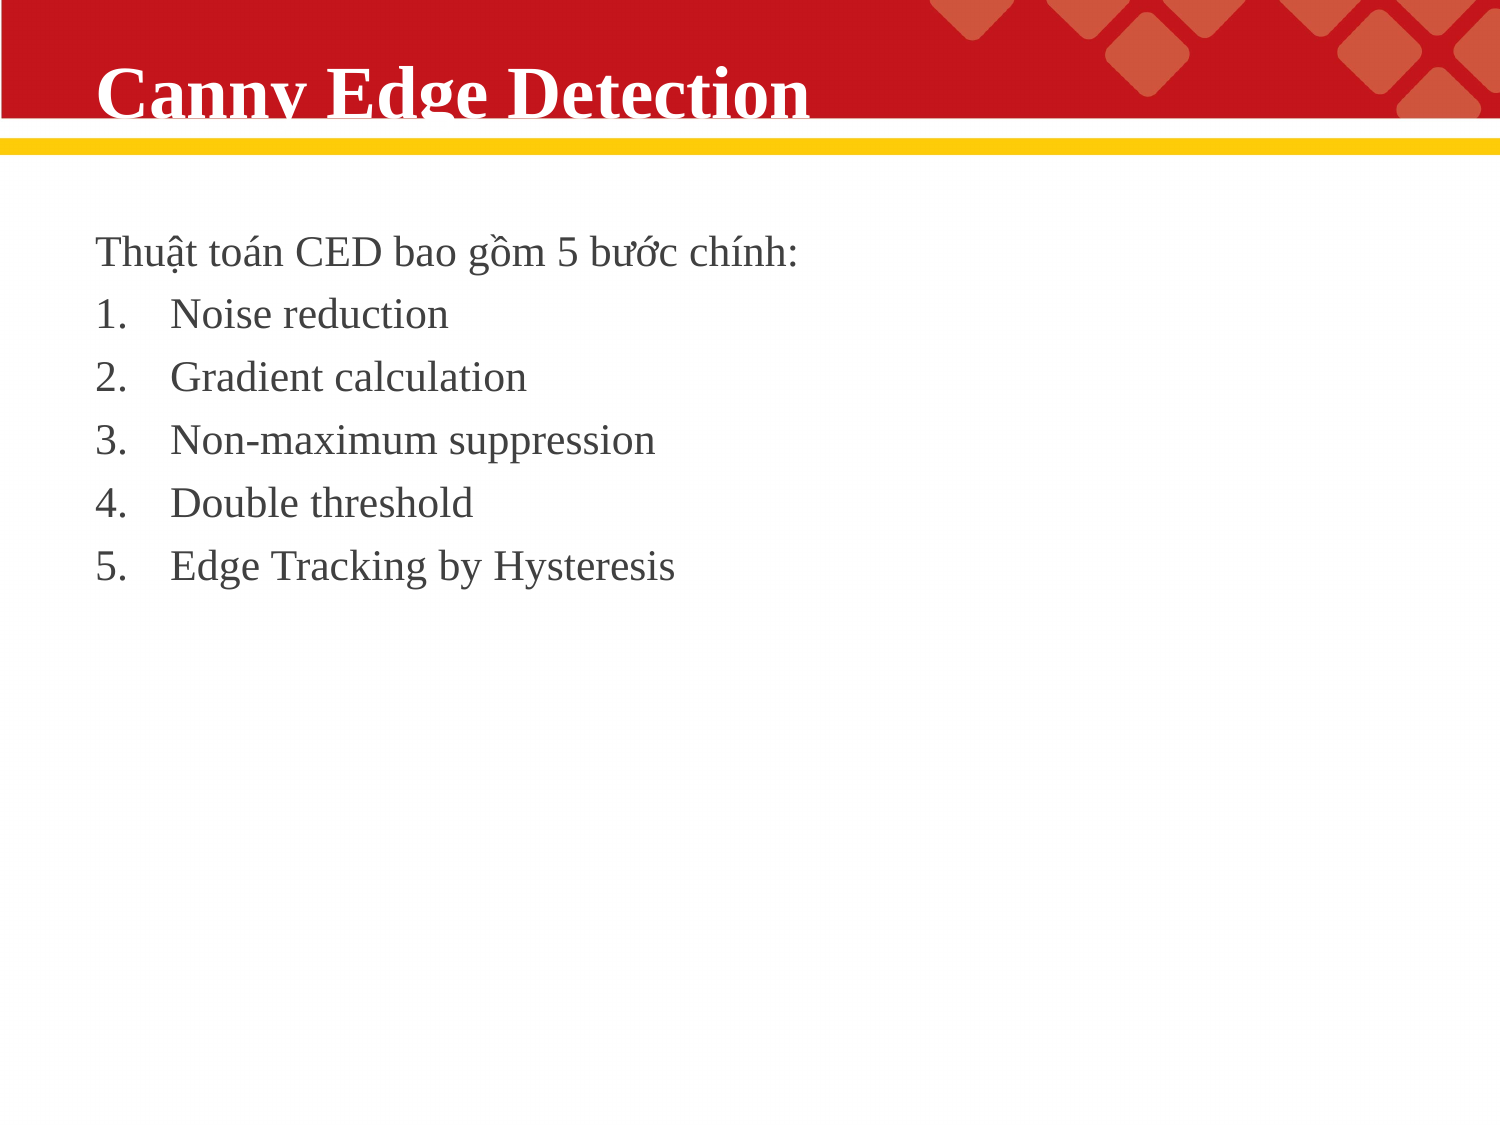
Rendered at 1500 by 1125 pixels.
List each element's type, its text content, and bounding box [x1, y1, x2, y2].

list Thuật toán CED bao gồm 5 bước chính: Noise reduction Gradient calculation Non-maximum suppression Double threshold Edge Tracking by Hysteresis [80, 220, 1397, 1025]
picture [0, 0, 1500, 1125]
title Canny Edge Detection [80, 0, 1397, 204]
